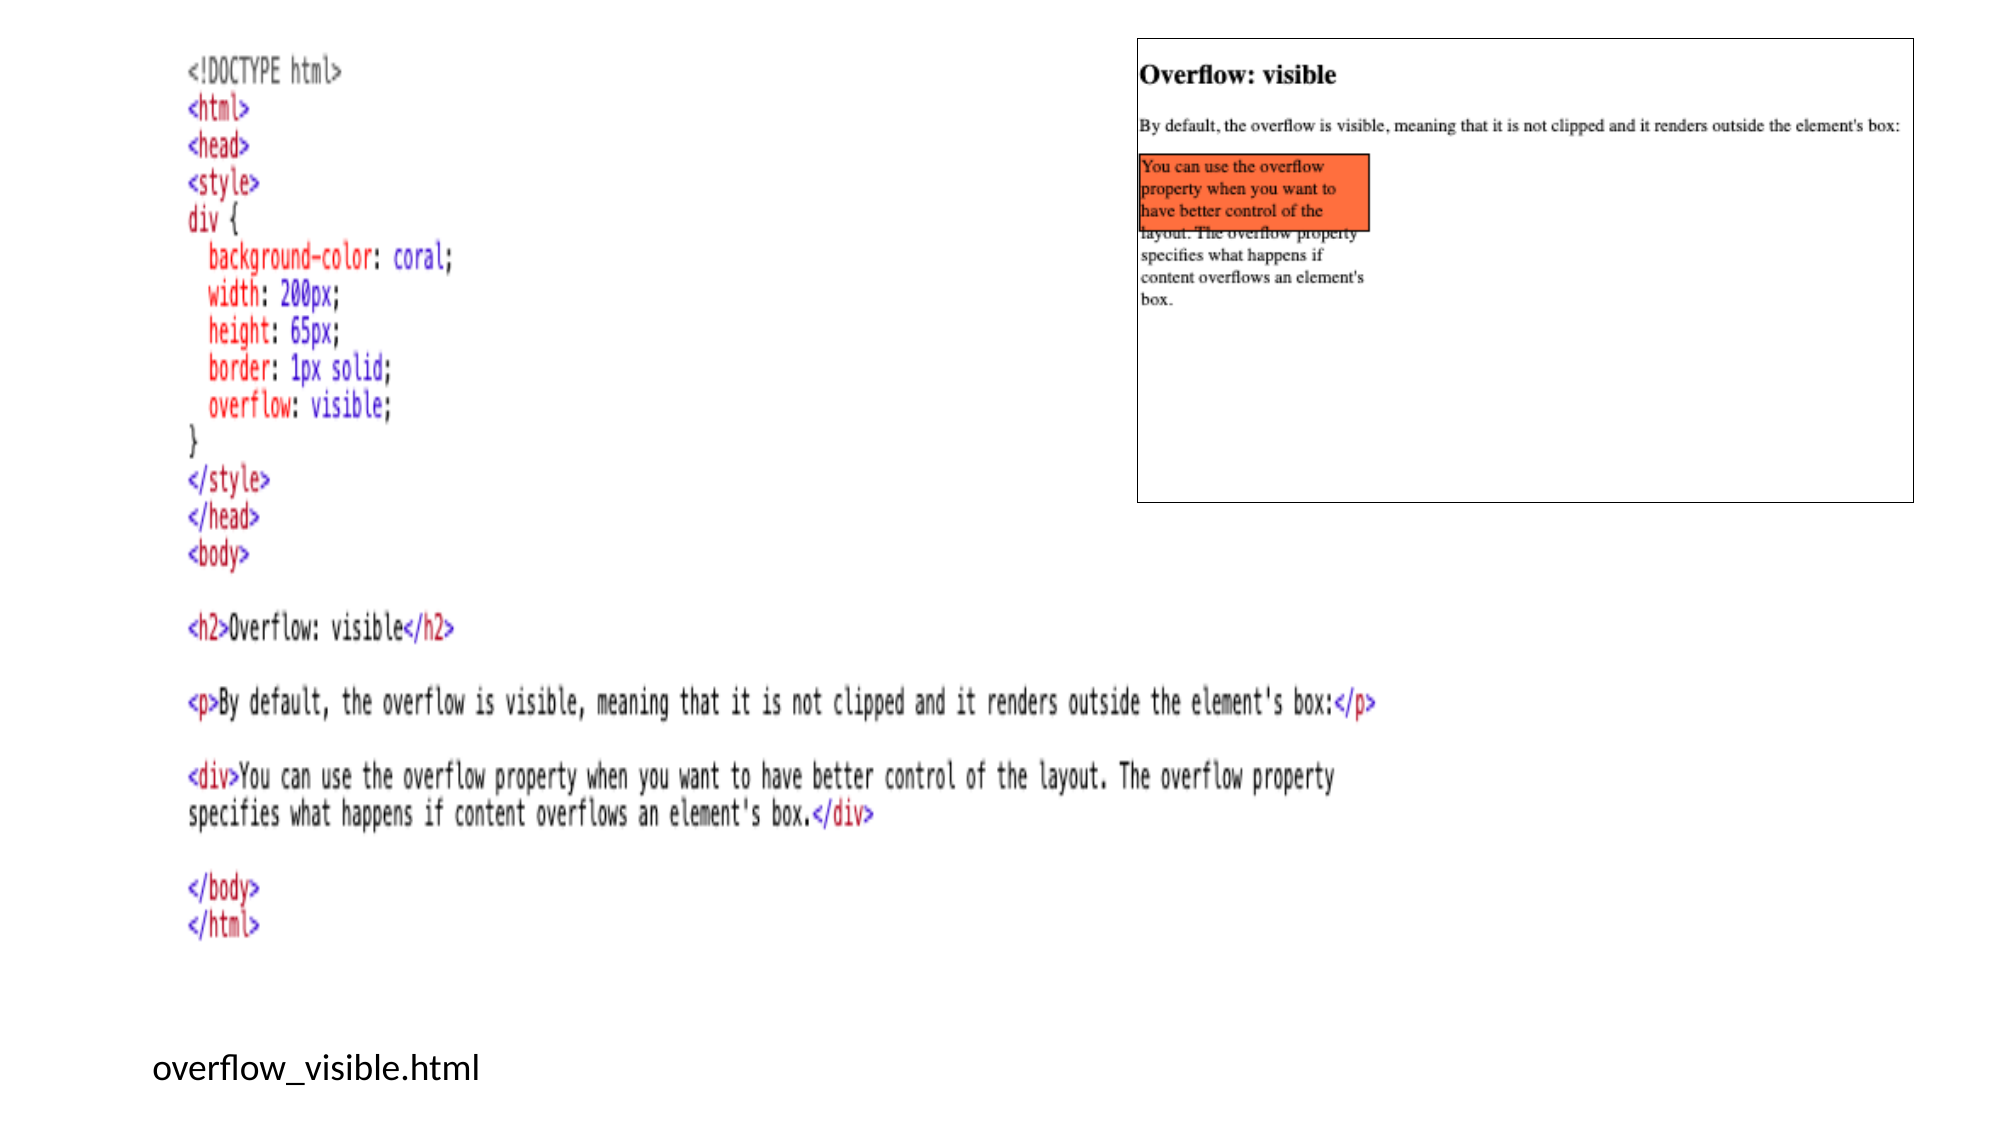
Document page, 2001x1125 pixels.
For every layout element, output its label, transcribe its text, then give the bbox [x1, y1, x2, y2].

text_box overflow_visible.html [137, 1035, 1138, 1096]
picture [180, 34, 1914, 955]
